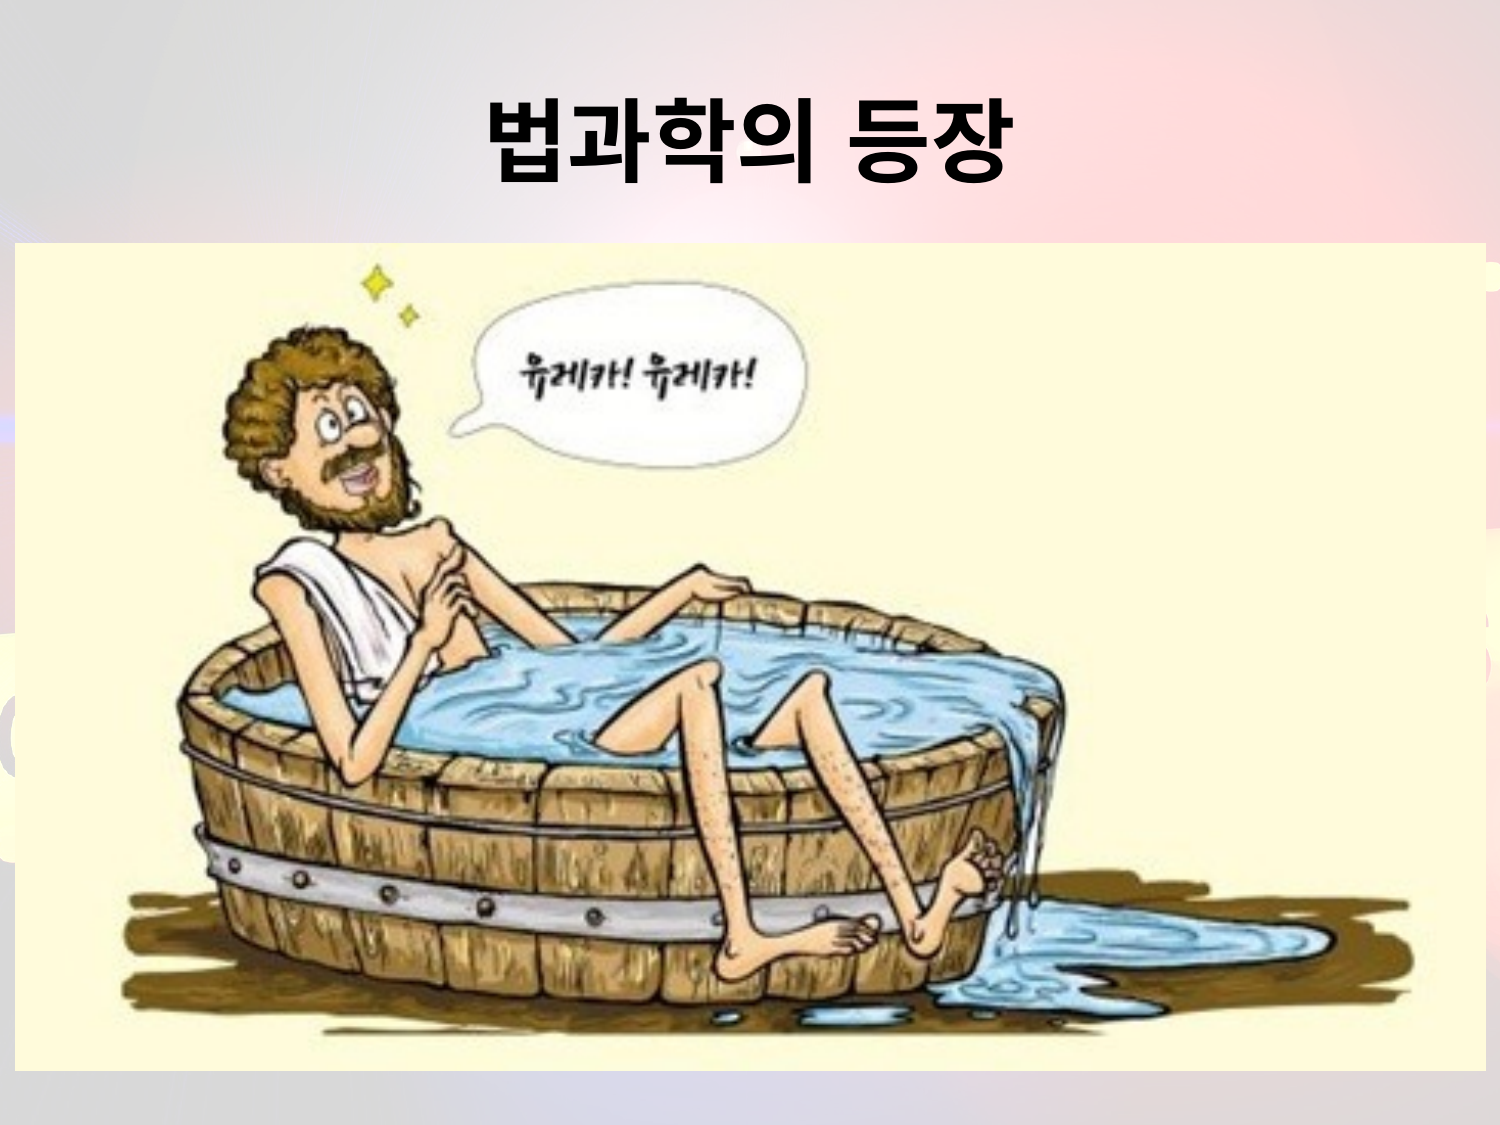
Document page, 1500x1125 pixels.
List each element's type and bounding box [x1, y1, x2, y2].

list [15, 243, 1486, 1071]
picture [0, 0, 1500, 1125]
